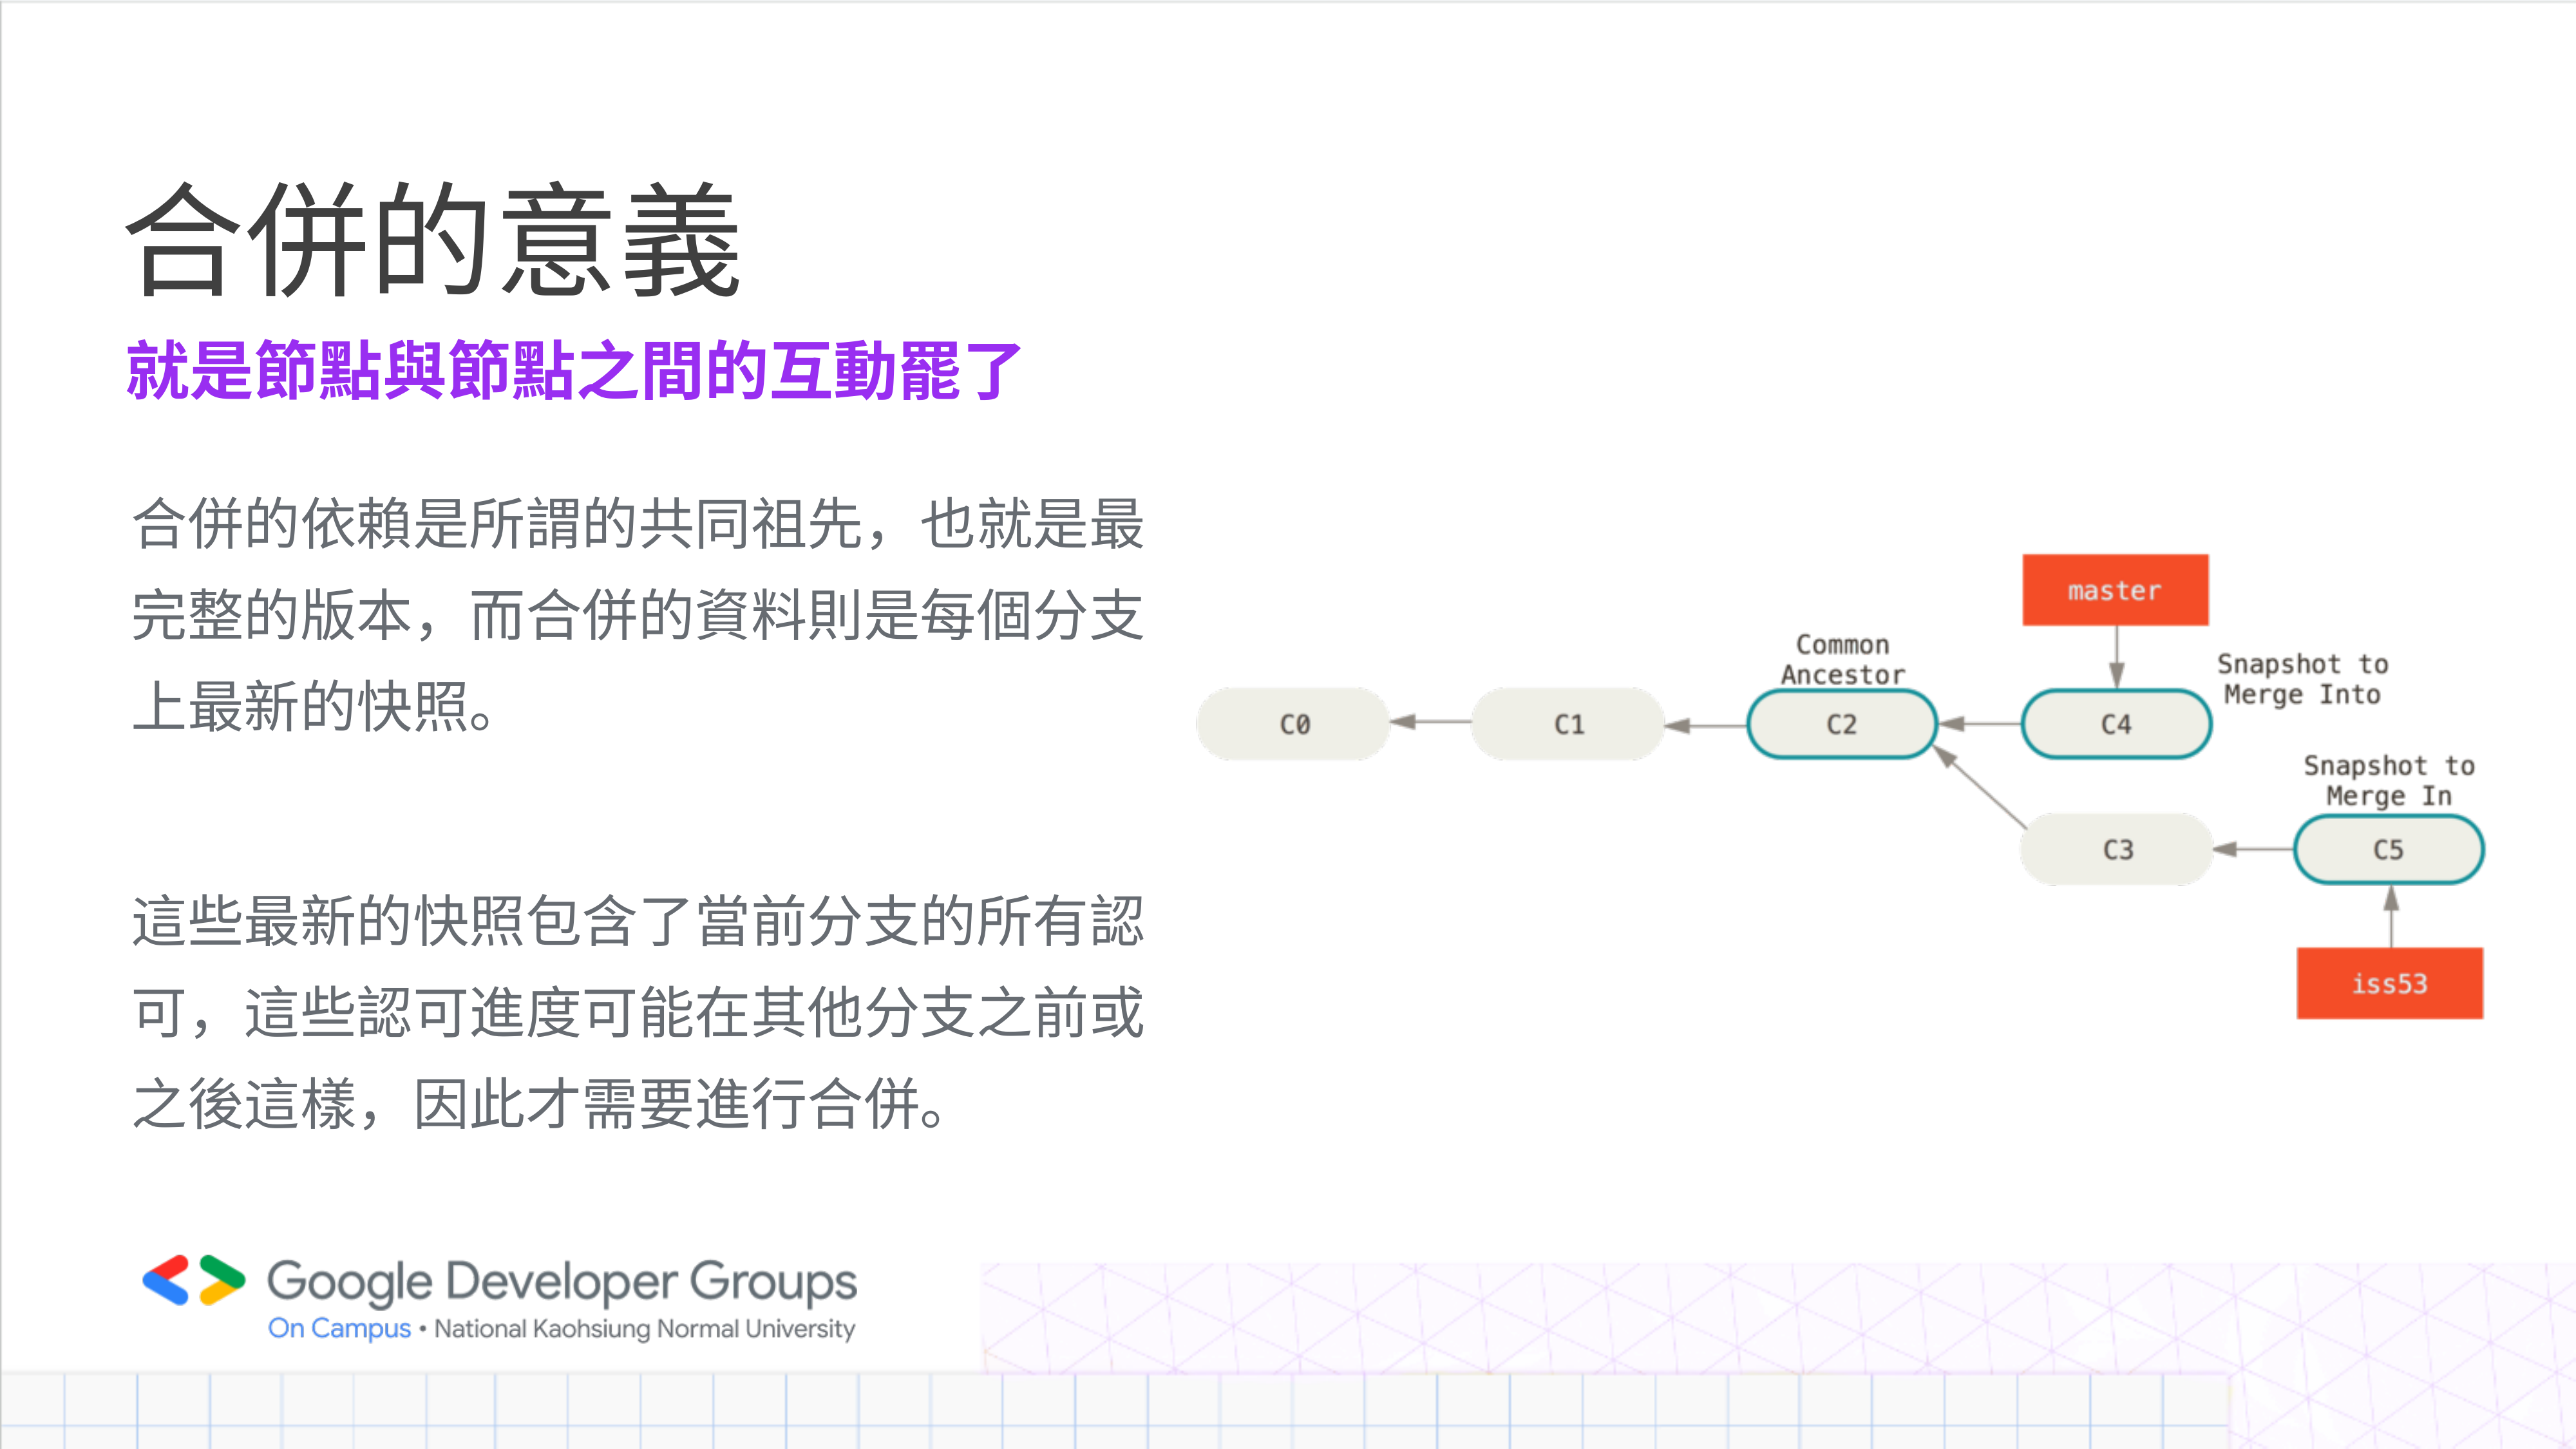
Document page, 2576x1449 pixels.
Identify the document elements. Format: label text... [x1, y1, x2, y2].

subtitle 就是節點與節點之間的互動罷了 [115, 320, 2441, 1180]
list 合併的依賴是所謂的共同祖先，也就是最完整的版本，而合併的資料則是每個分支上最新的快照。 這些最新的快照包含了當前分支的所有認可，這些認可進度可能在其他分支之前或之後這樣，因此才需要進行合併。 [121, 455, 1162, 1305]
picture [0, 0, 2576, 1449]
title 合併的意義 [94, 136, 2414, 430]
